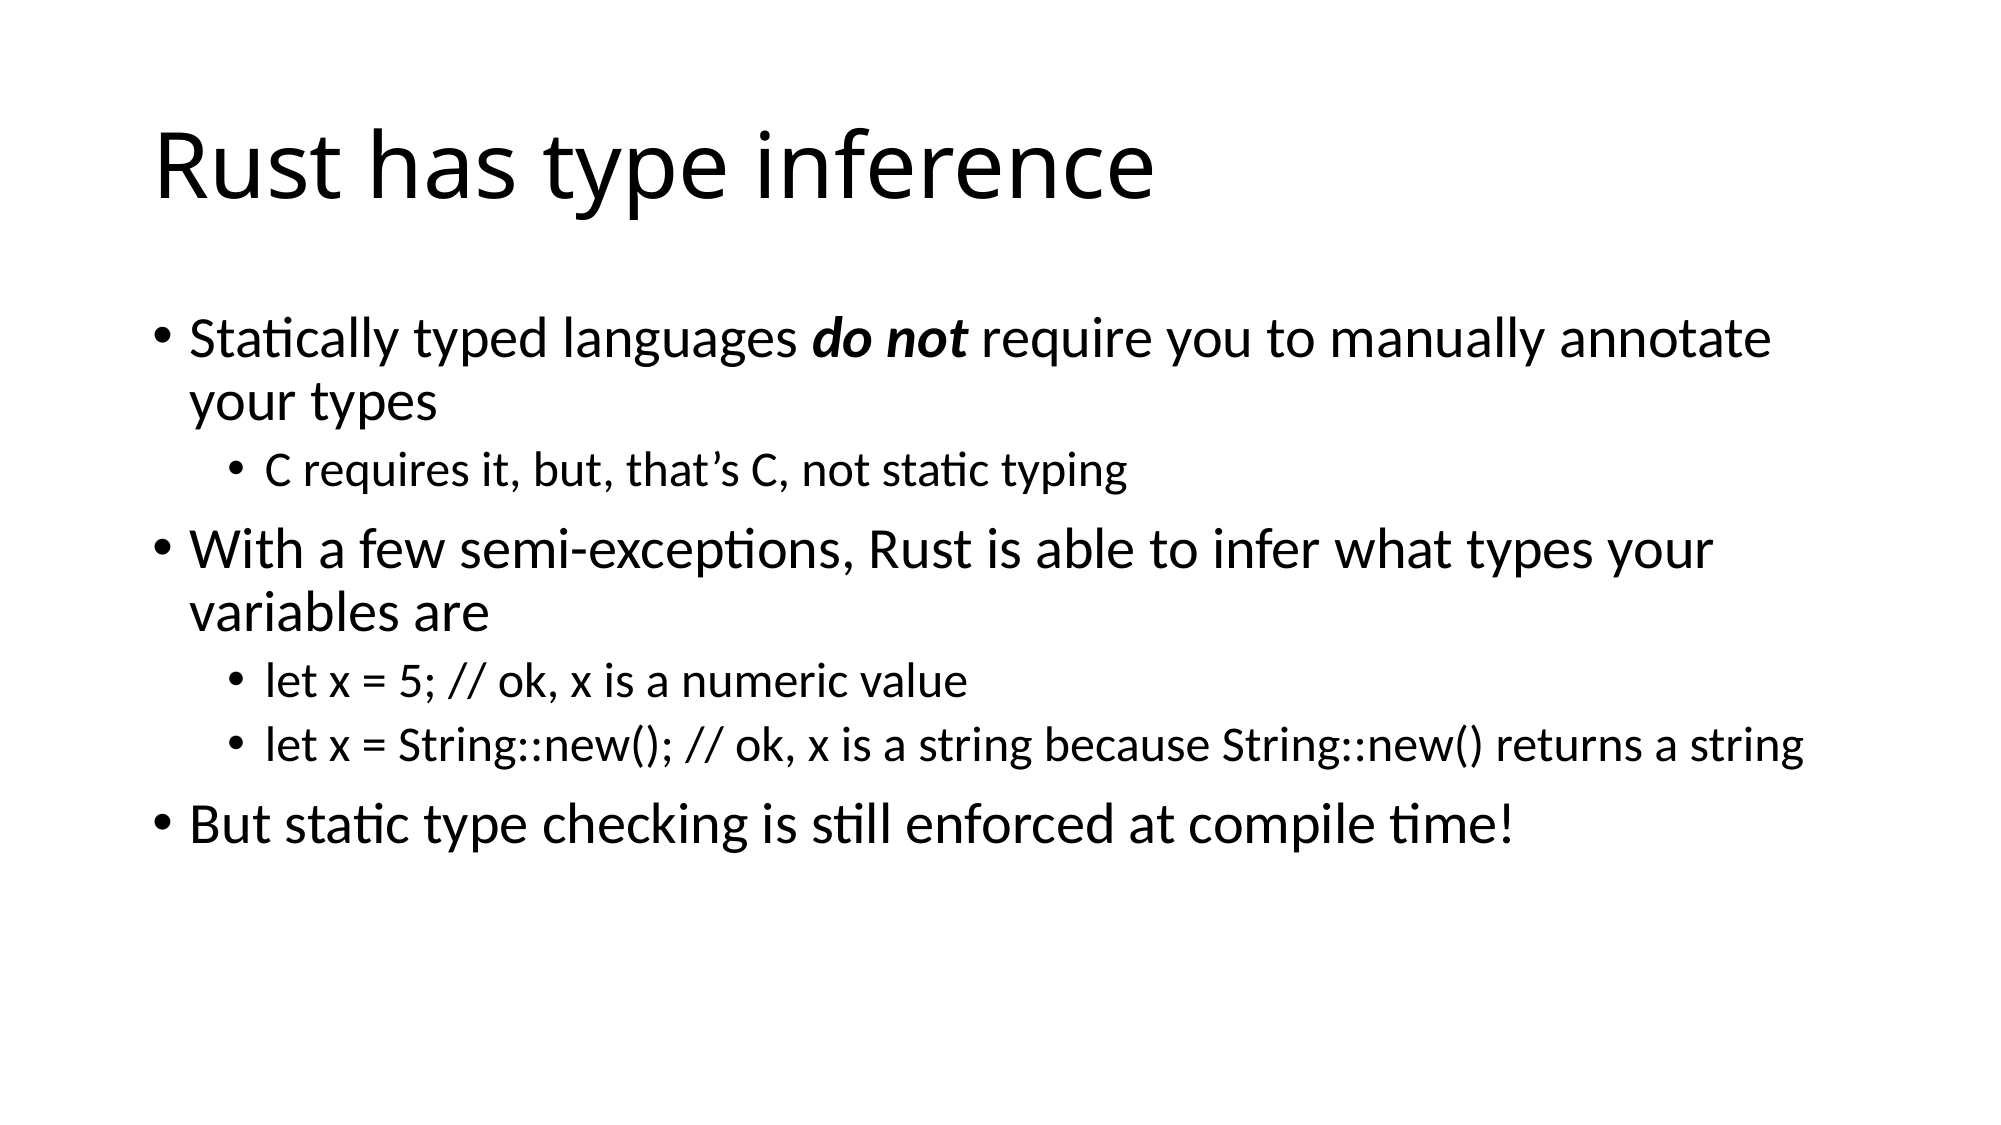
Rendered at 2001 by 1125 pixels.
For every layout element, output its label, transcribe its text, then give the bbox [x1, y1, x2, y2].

list Statically typed languages do not require you to manually annotate your types C requires it, but, that’s C, not static typing With a few semi-exceptions, Rust is able to infer what types your variables are let x = 5; // ok, x is a numeric value let x = String::new(); // ok, x is a string because String::new() returns a string But static type checking is still enforced at compile time! [137, 299, 1863, 1014]
title Rust has type inference [137, 59, 1863, 278]
